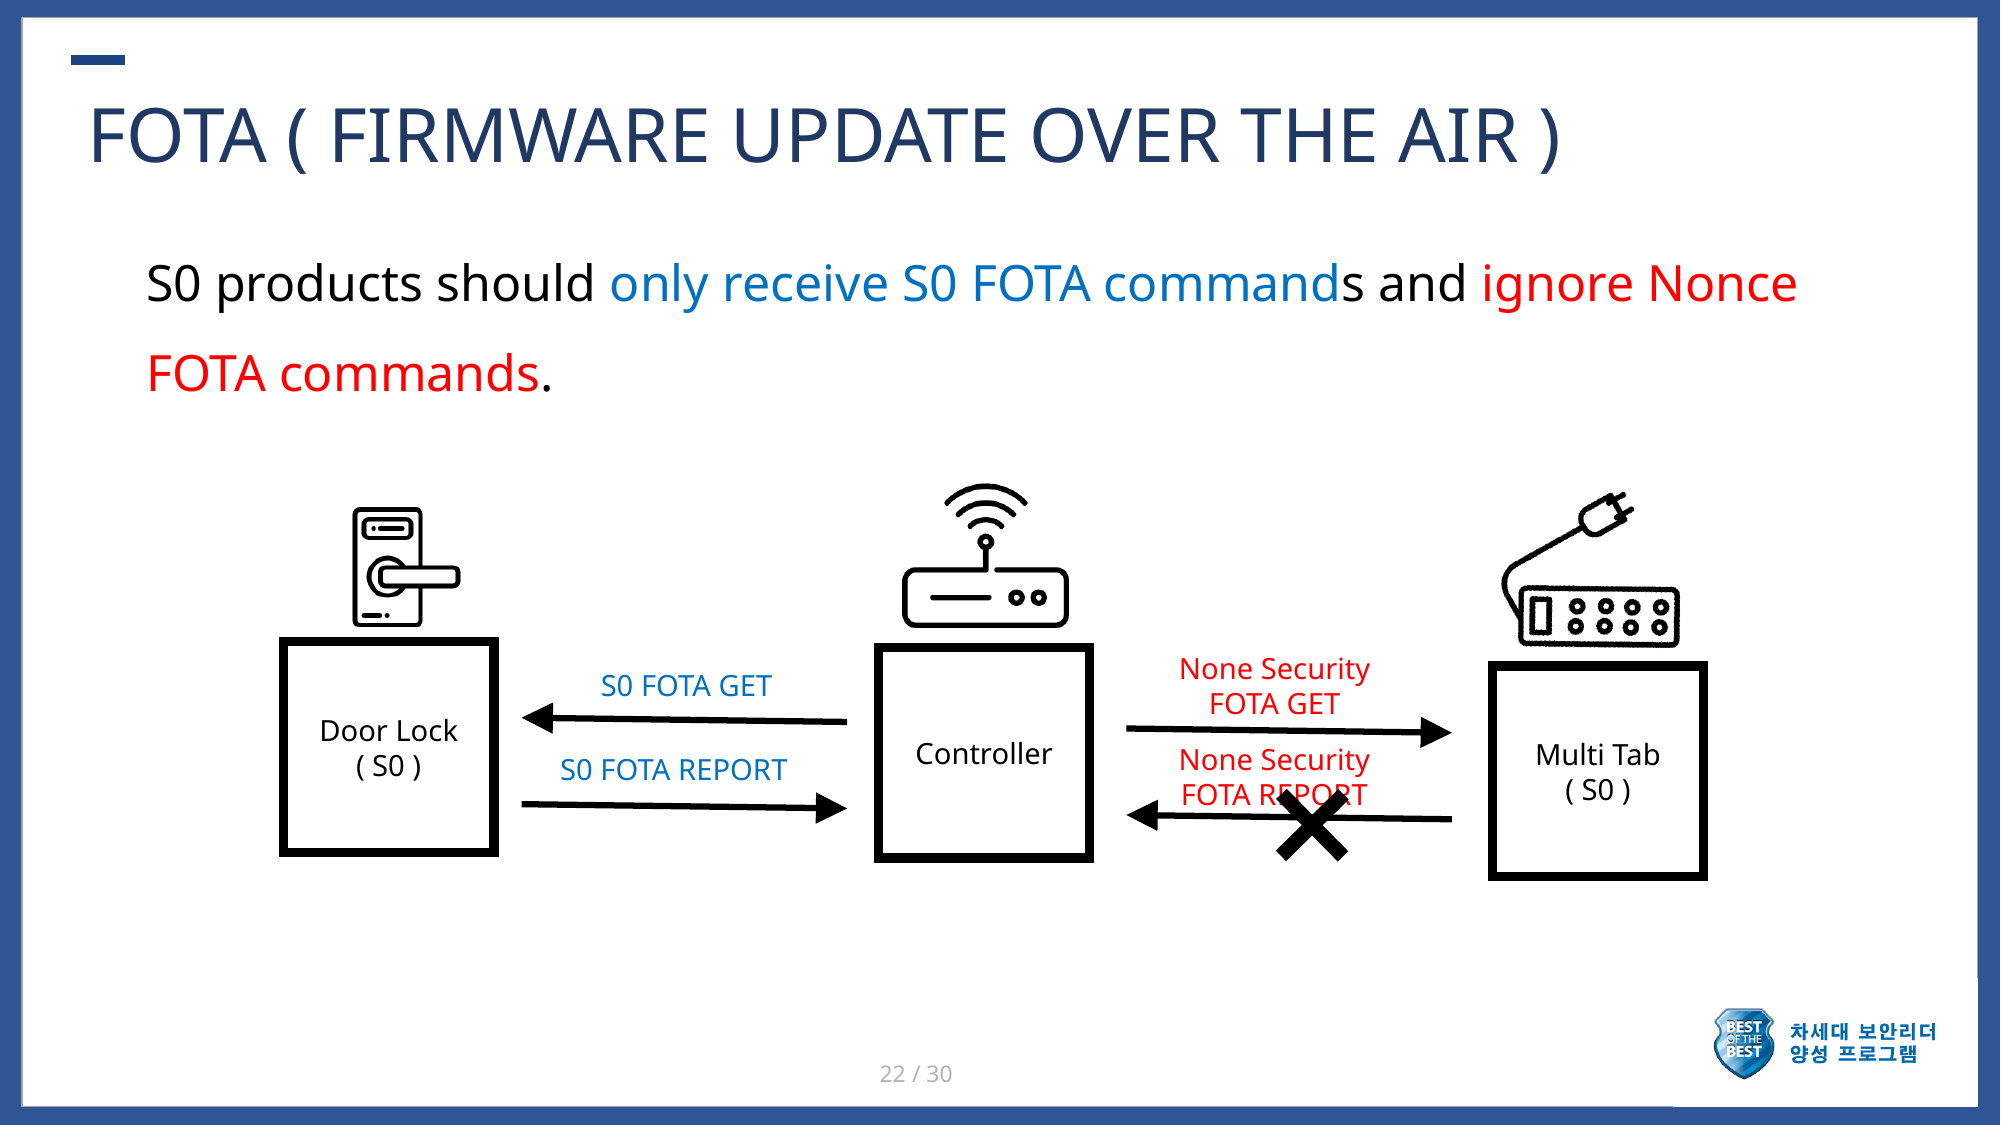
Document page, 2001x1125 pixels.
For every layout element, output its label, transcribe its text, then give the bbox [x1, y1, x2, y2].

slide_number 22 / 30 [691, 1045, 1142, 1106]
title FOTA ( FIRMWARE UPDATE OVER THE AIR ) [72, 59, 1942, 216]
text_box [283, 472, 1704, 877]
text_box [1126, 814, 1452, 820]
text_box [1126, 728, 1452, 733]
text_box S0 products should only receive S0 FOTA commands and ignore Nonce FOTA commands. [131, 213, 1867, 409]
picture [1673, 978, 1978, 1107]
